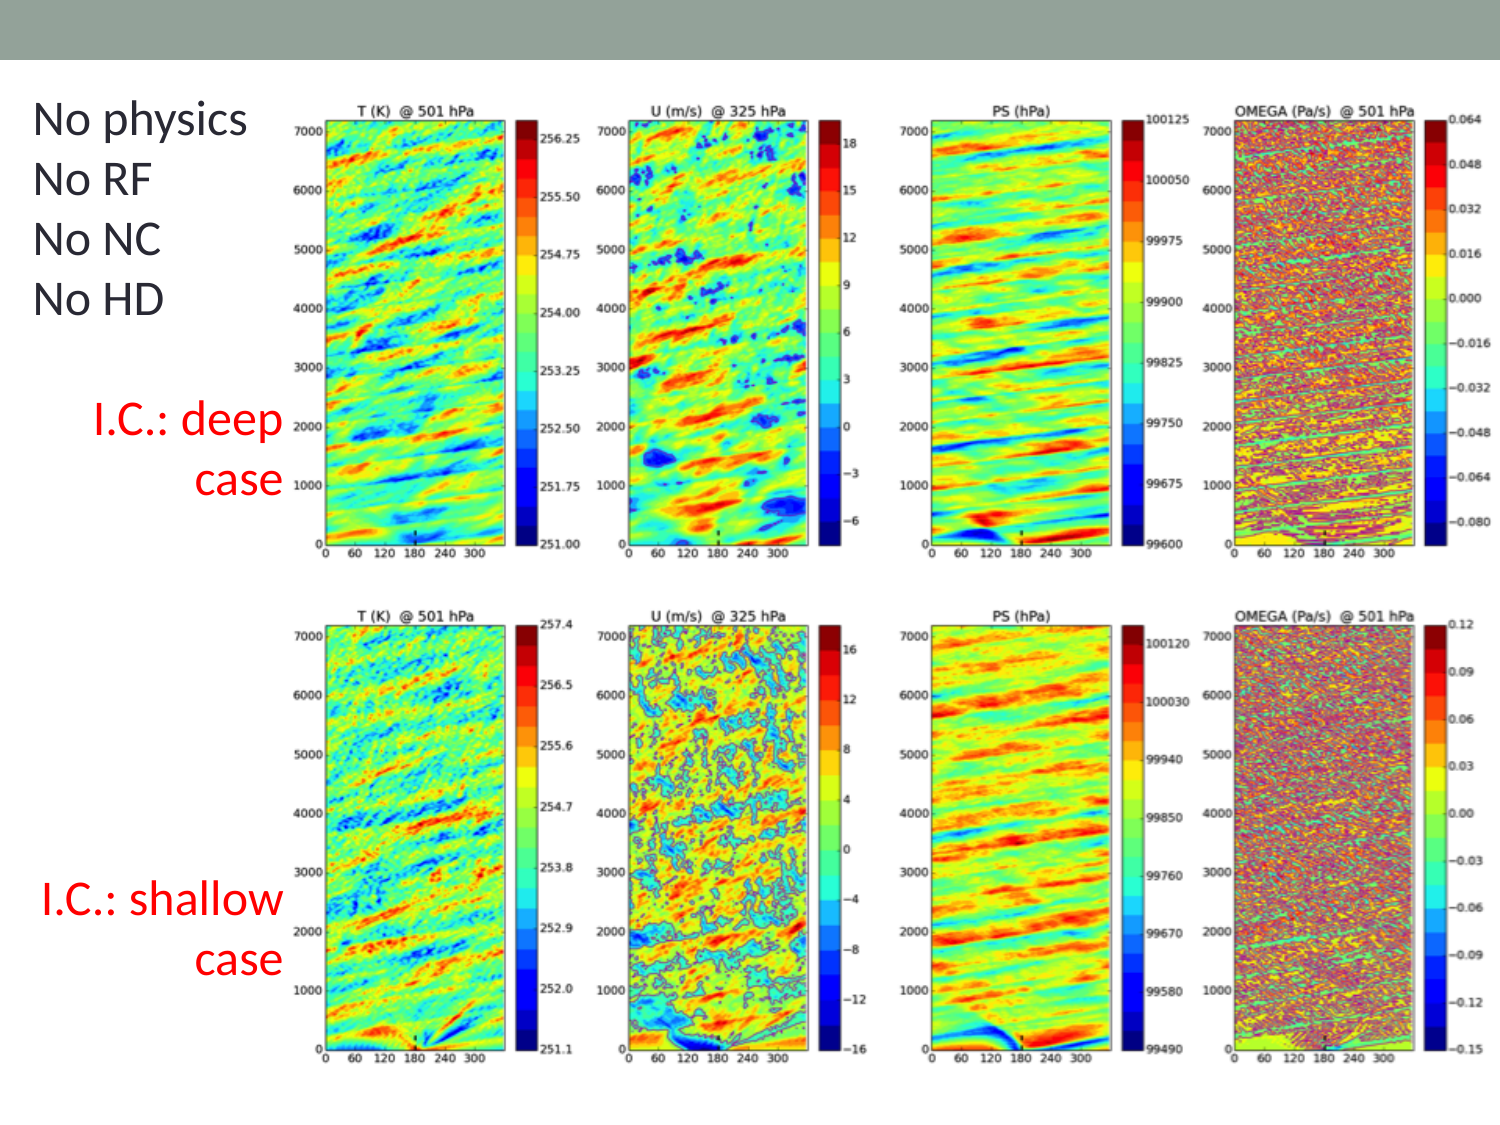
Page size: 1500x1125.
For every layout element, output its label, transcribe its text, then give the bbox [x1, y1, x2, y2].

picture [281, 596, 1495, 1078]
picture [281, 92, 1500, 573]
text_box No physics No RF No NC No HD I.C.: deep case I.C.: shallow case [18, 78, 299, 993]
